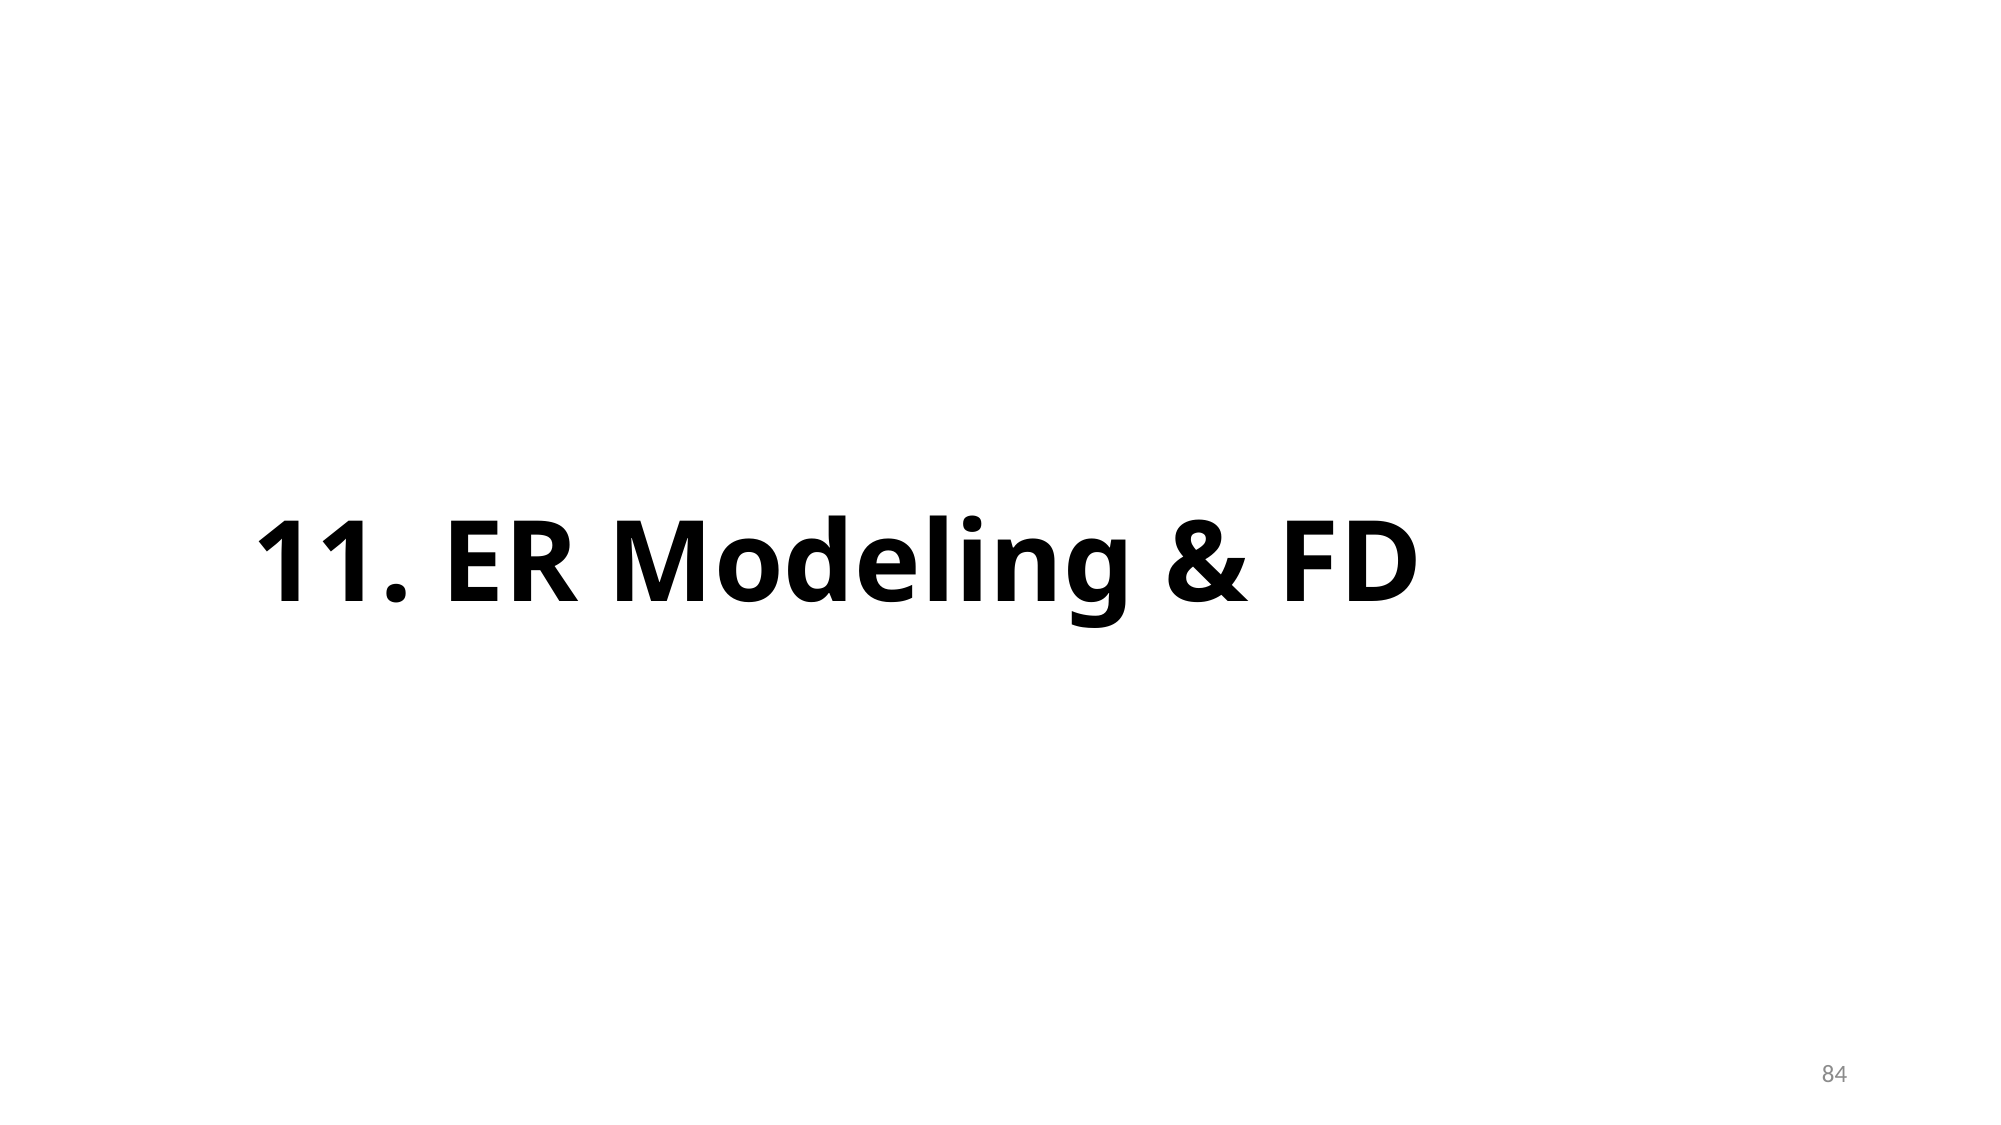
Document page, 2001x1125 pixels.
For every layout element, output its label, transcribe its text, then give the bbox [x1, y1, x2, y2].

title 11. ER Modeling & FD [237, 455, 1486, 674]
slide_number 84 [1412, 1042, 1863, 1103]
